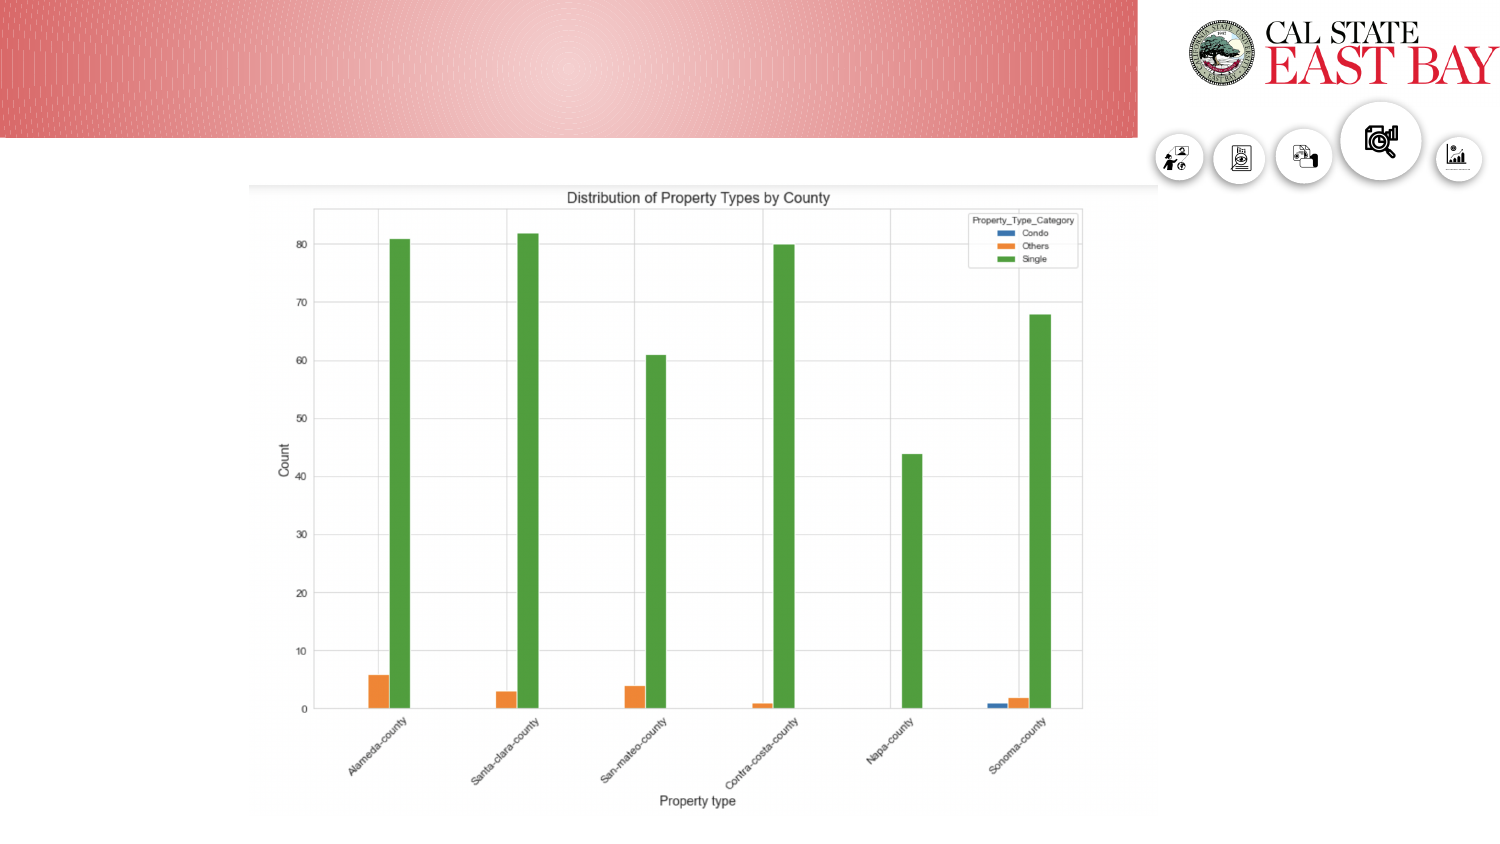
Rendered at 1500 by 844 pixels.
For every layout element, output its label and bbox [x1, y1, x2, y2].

text_box [1436, 137, 1483, 182]
picture [1189, 0, 1500, 107]
picture [249, 183, 1158, 816]
text_box [1260, 144, 1266, 174]
picture [1162, 144, 1190, 172]
picture [1443, 143, 1470, 170]
text_box [1213, 134, 1259, 178]
picture [1288, 143, 1322, 176]
text_box [1340, 107, 1422, 181]
picture [1358, 123, 1405, 170]
text_box [1275, 128, 1333, 184]
text_box [1155, 134, 1204, 181]
picture [1222, 143, 1260, 181]
text_box [0, 0, 1138, 138]
